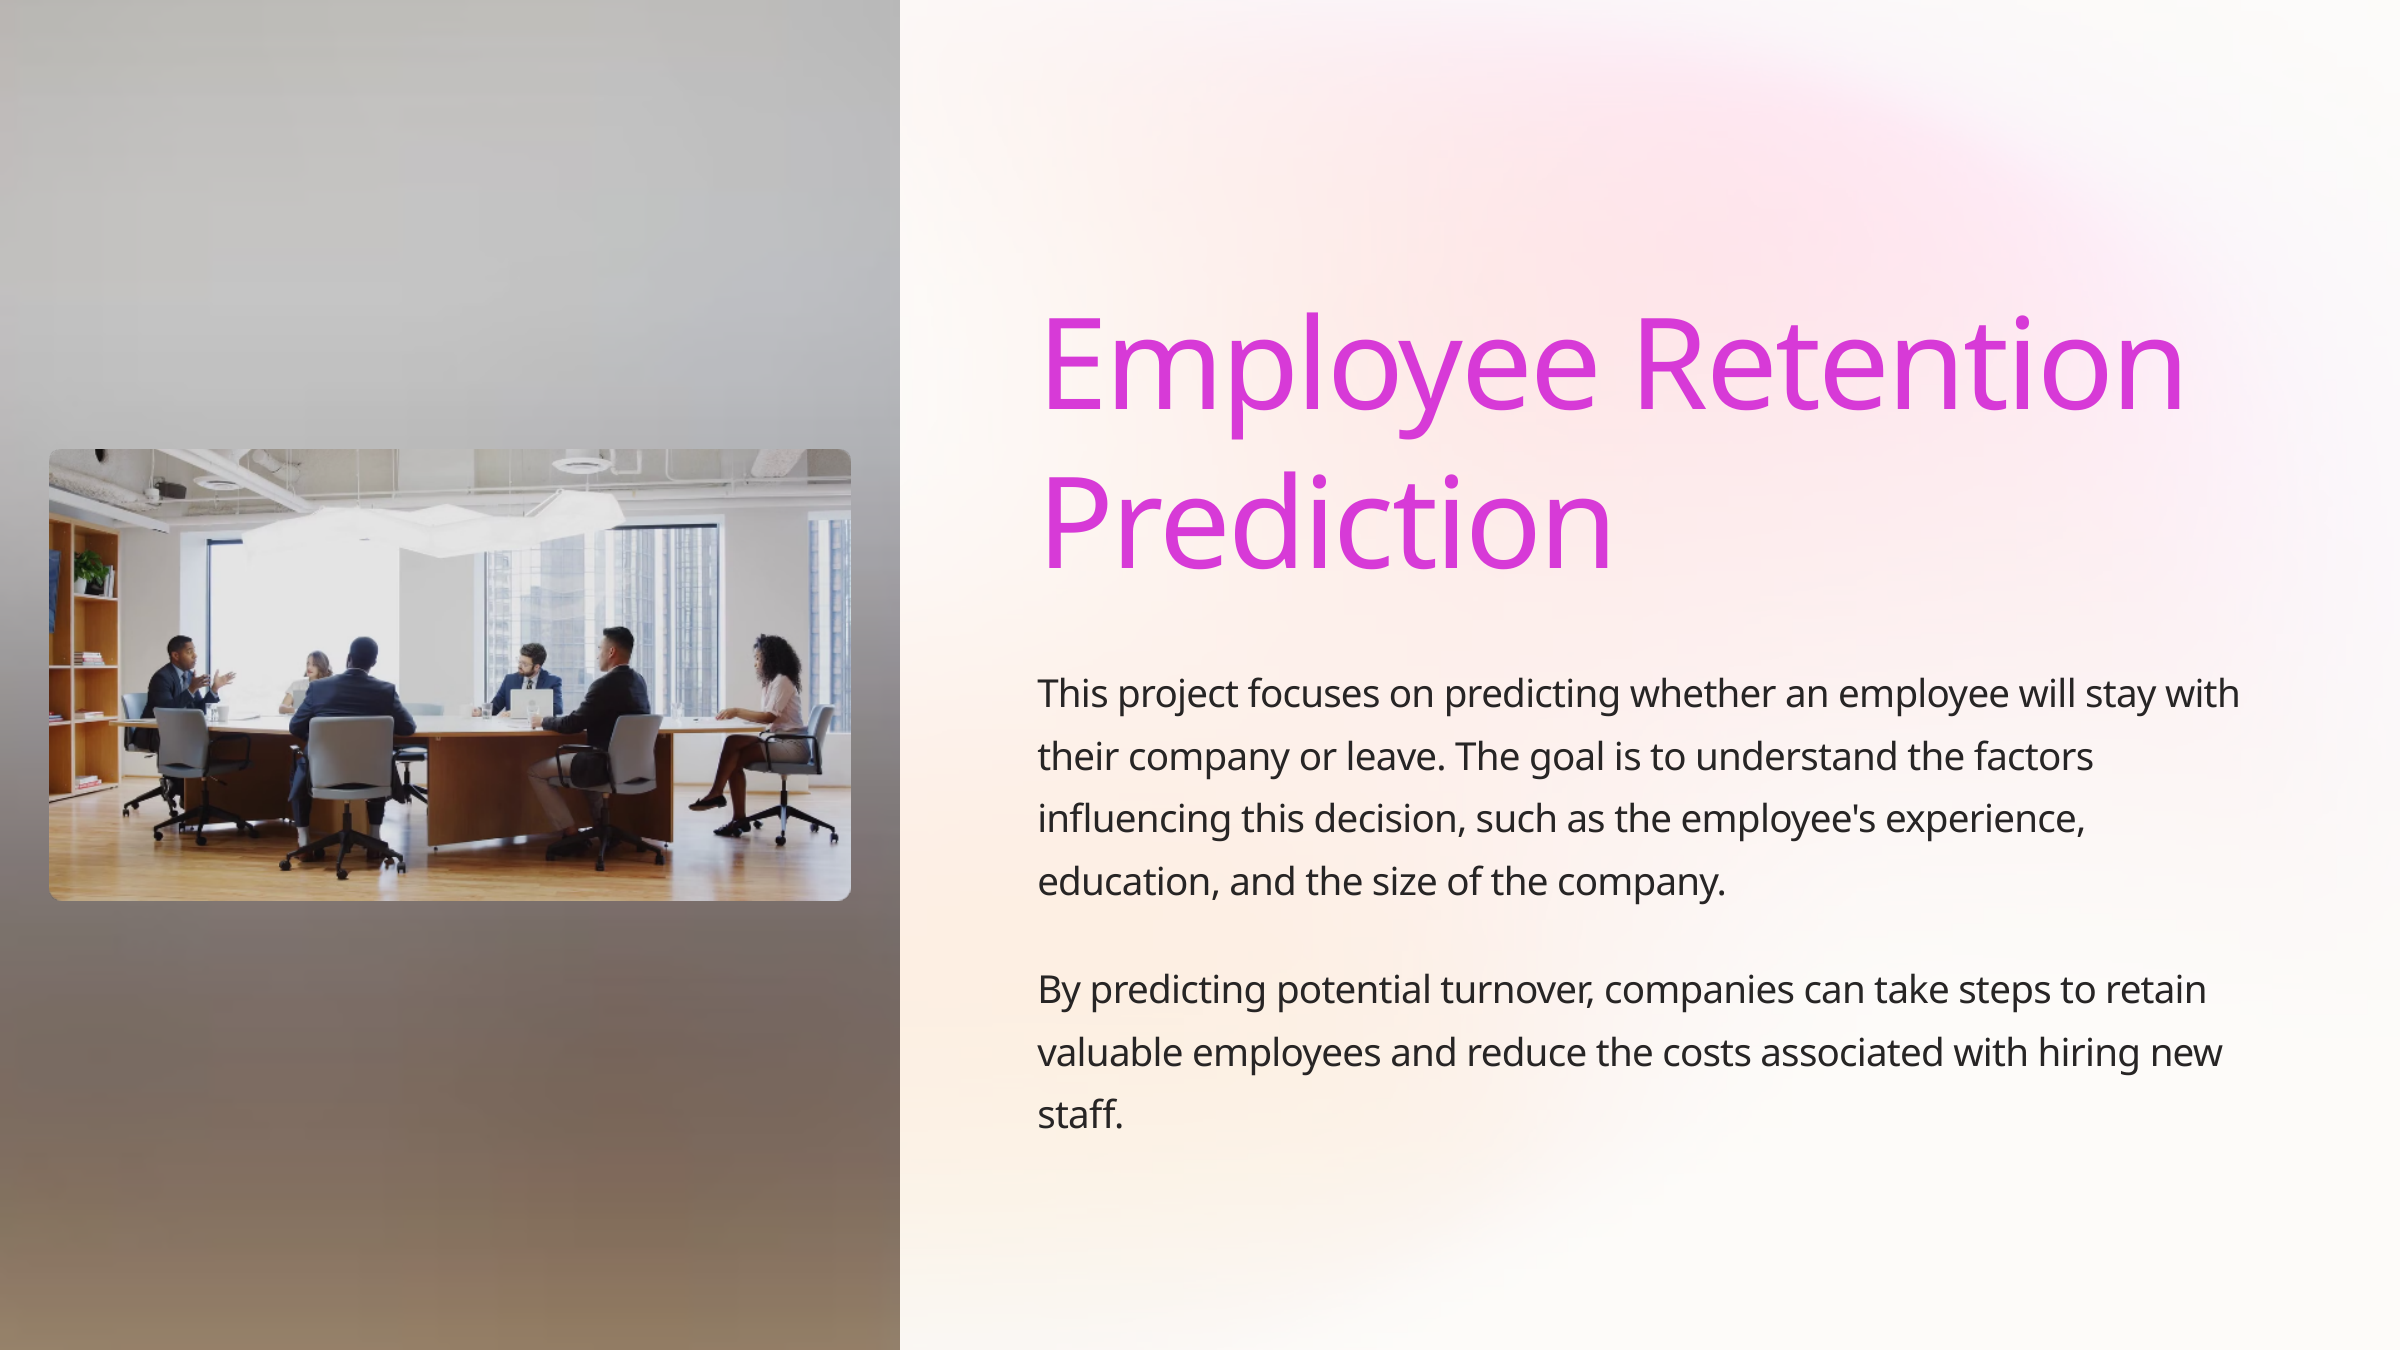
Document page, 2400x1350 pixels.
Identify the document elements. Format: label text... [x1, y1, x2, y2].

picture [0, 0, 900, 1350]
text_box Employee Retention Prediction [1037, 275, 2263, 595]
text_box By predicting potential turnover, companies can take steps to retain valuable employees and reduce the costs associated with hiring new staff. [1037, 948, 2263, 1075]
text_box This project focuses on predicting whether an employee will stay with their company or leave. The goal is to understand the factors influencing this decision, such as the employee's experience, education, and the size of the company. [1037, 653, 2263, 905]
